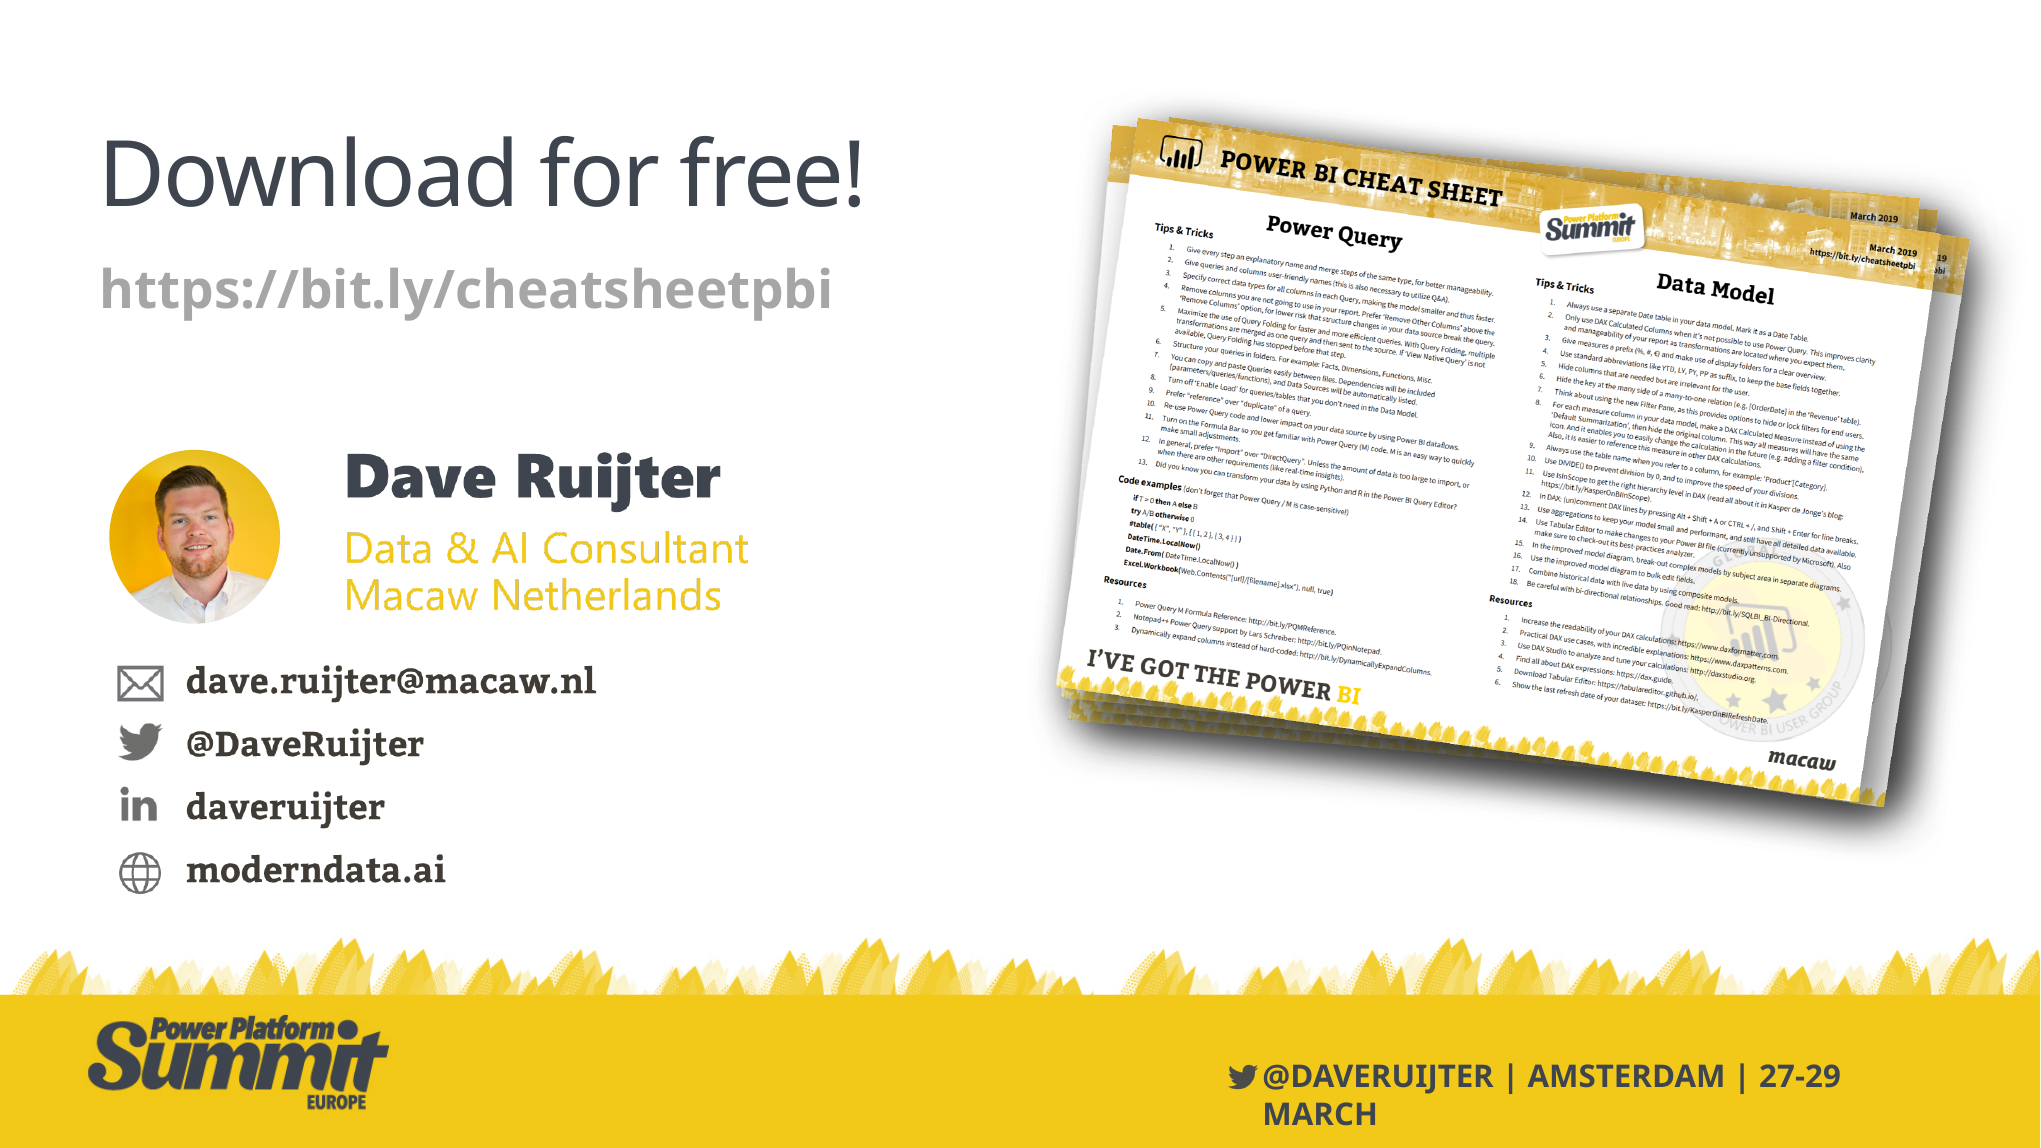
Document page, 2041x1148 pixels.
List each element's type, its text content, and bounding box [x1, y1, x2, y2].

picture [0, 0, 2041, 1148]
title Download for free! [74, 112, 1025, 245]
text_box [108, 449, 281, 625]
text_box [1083, 161, 1932, 759]
text_box https://bit.ly/cheatsheetpbi [88, 256, 1081, 327]
